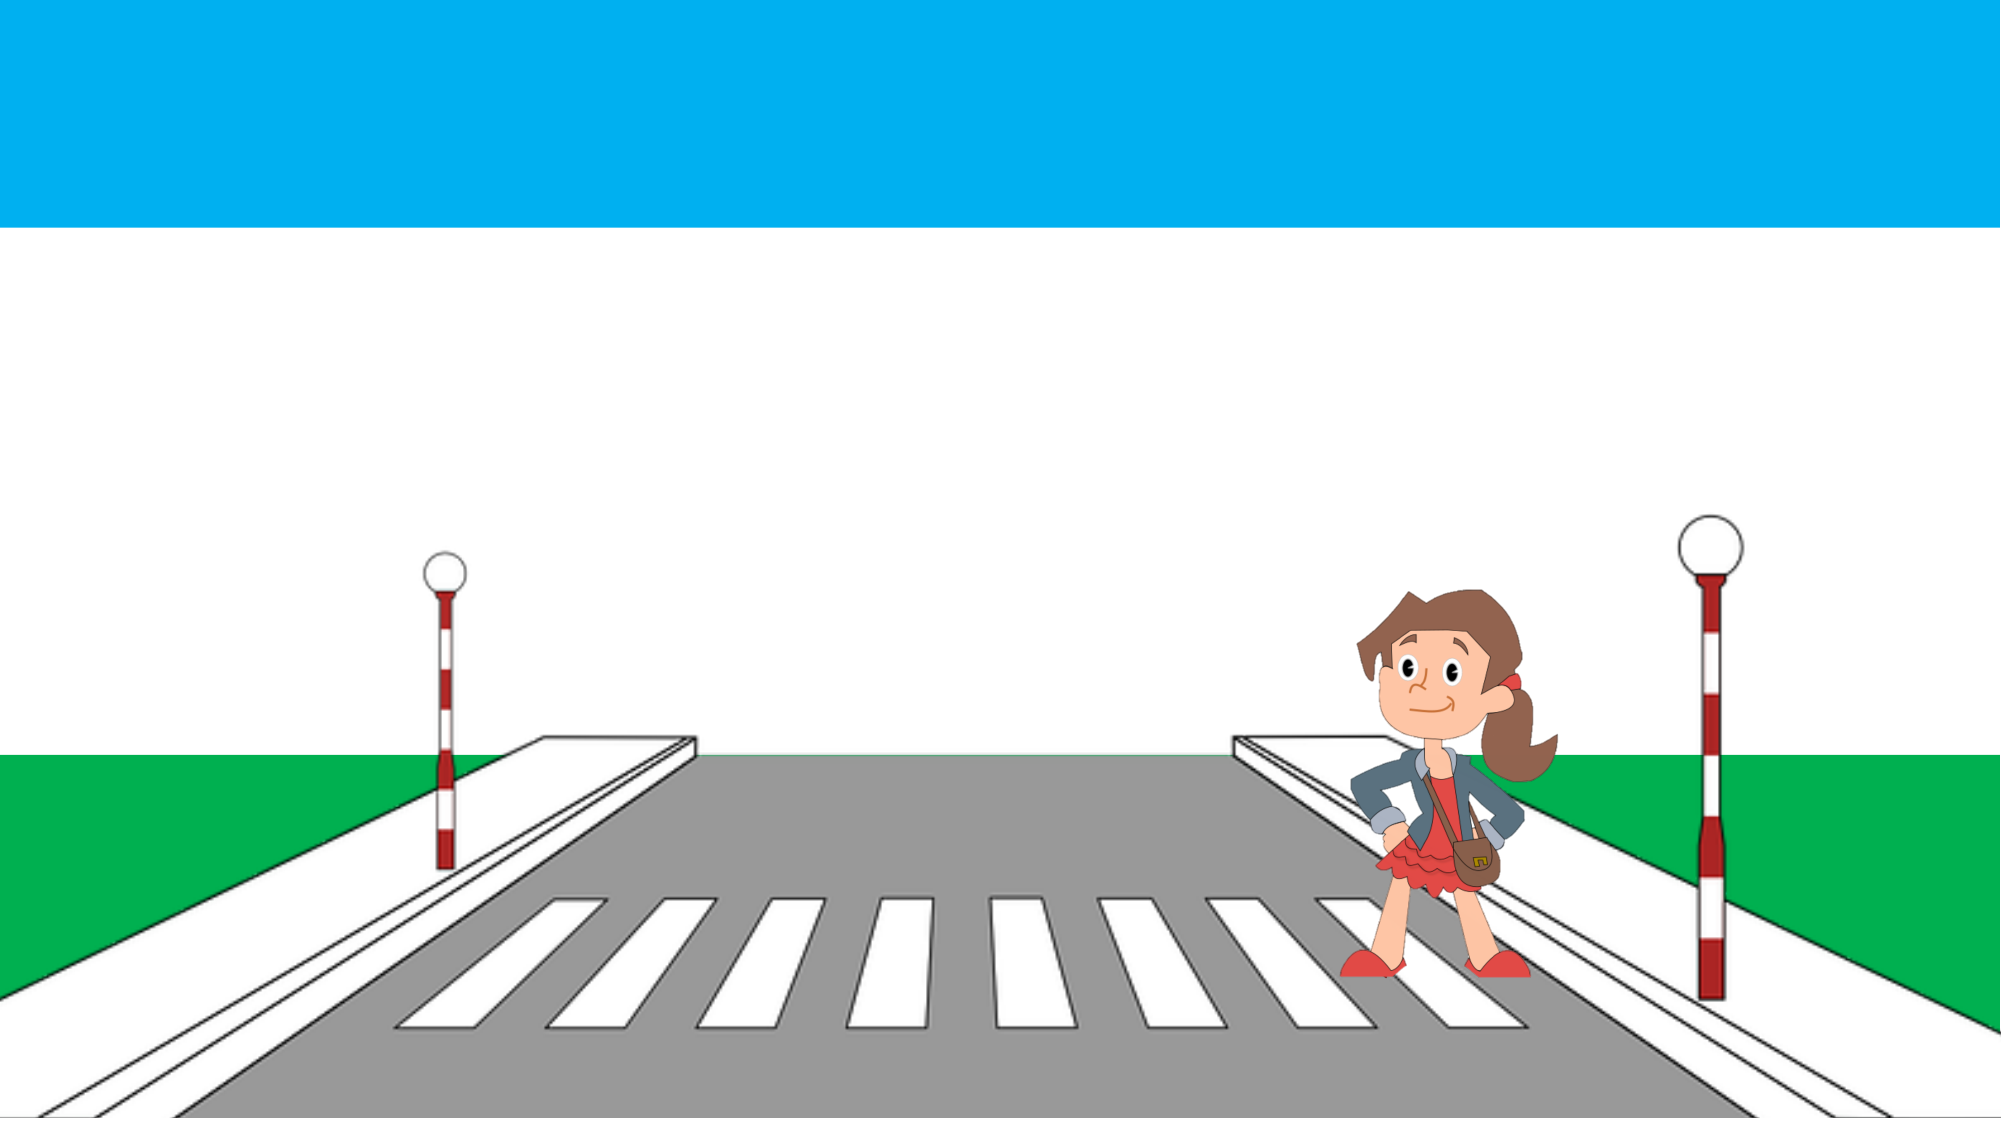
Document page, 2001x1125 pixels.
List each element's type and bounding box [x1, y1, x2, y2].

picture [0, 509, 2001, 1118]
text_box [0, 0, 2000, 229]
